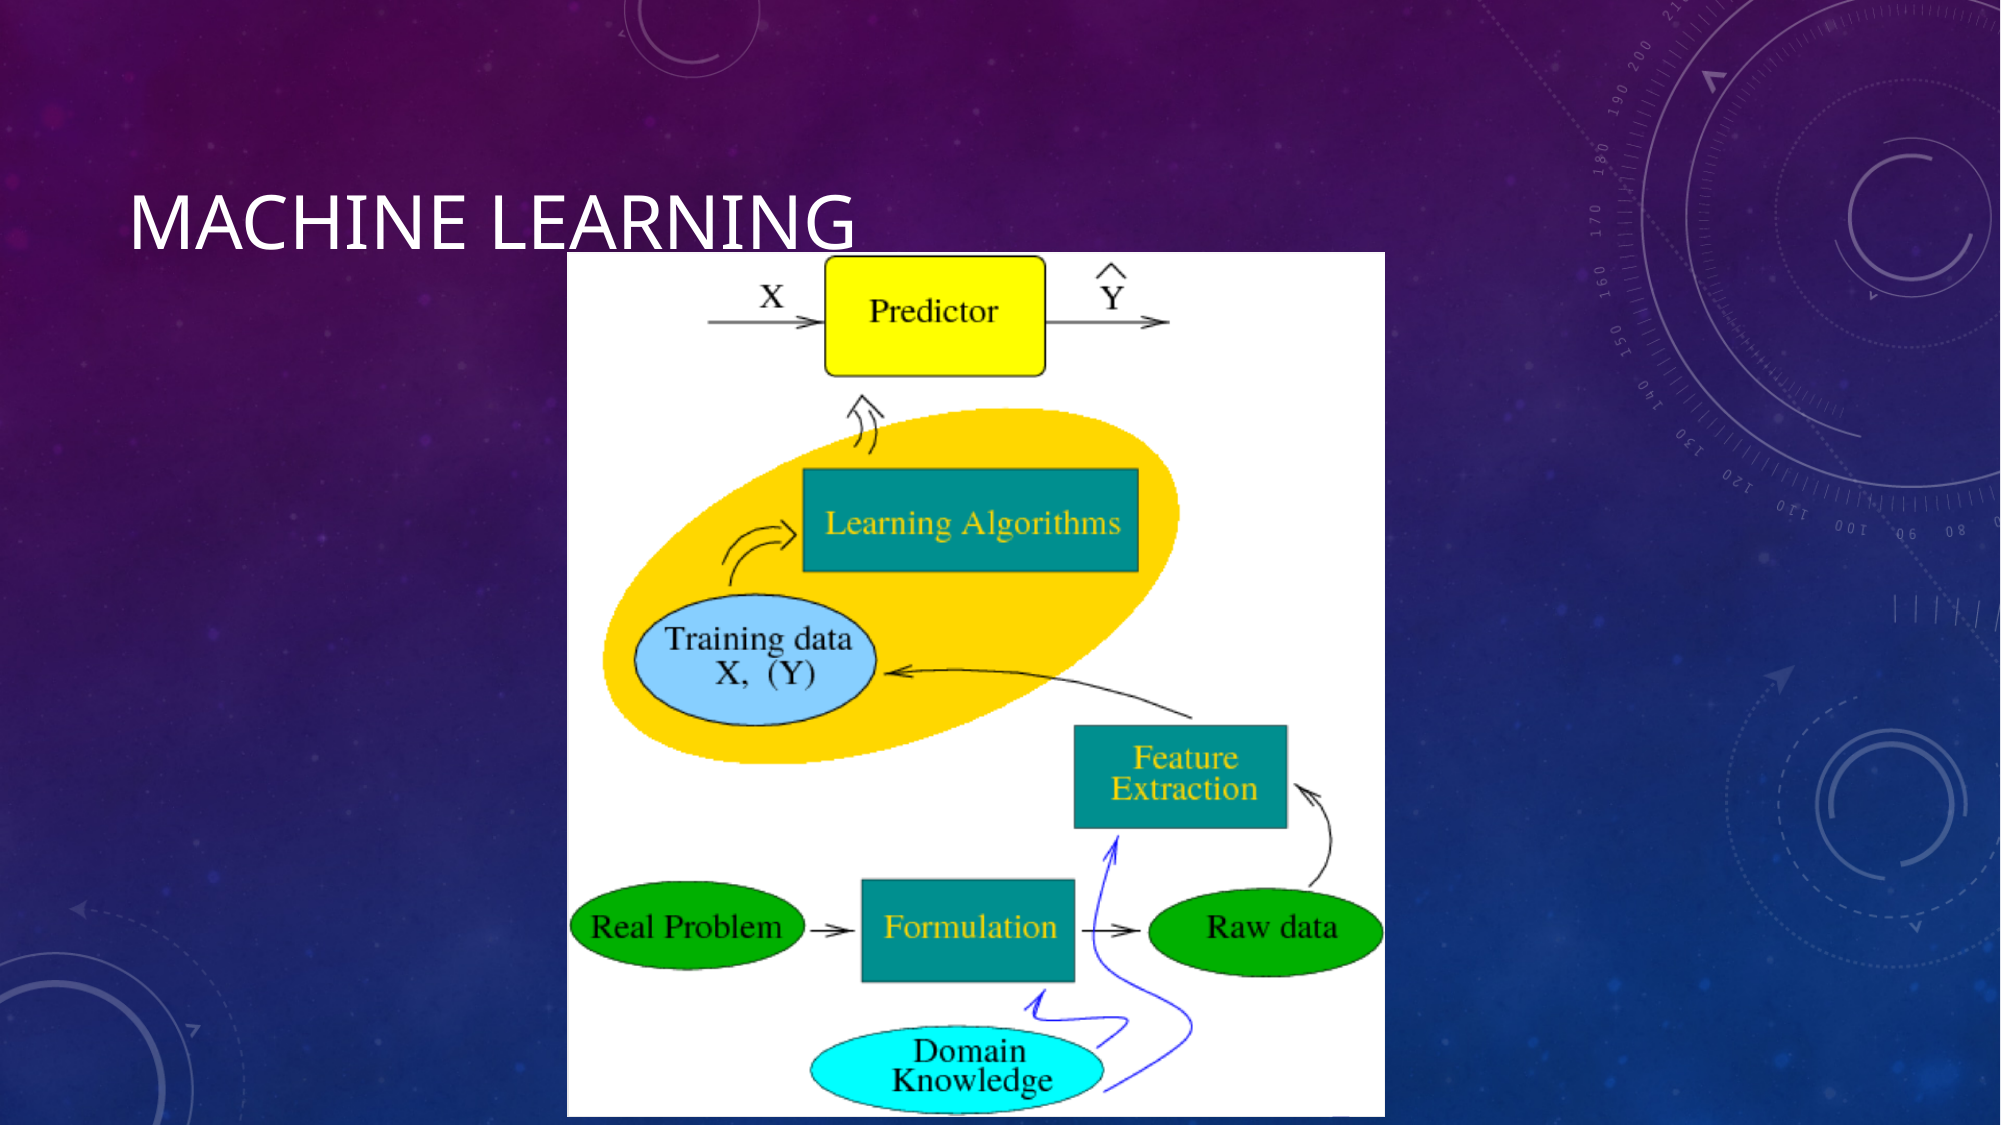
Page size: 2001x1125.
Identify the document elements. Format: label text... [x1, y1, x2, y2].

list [567, 252, 1385, 1118]
title Machine Learning [112, 99, 1775, 339]
picture [0, 0, 2001, 1125]
